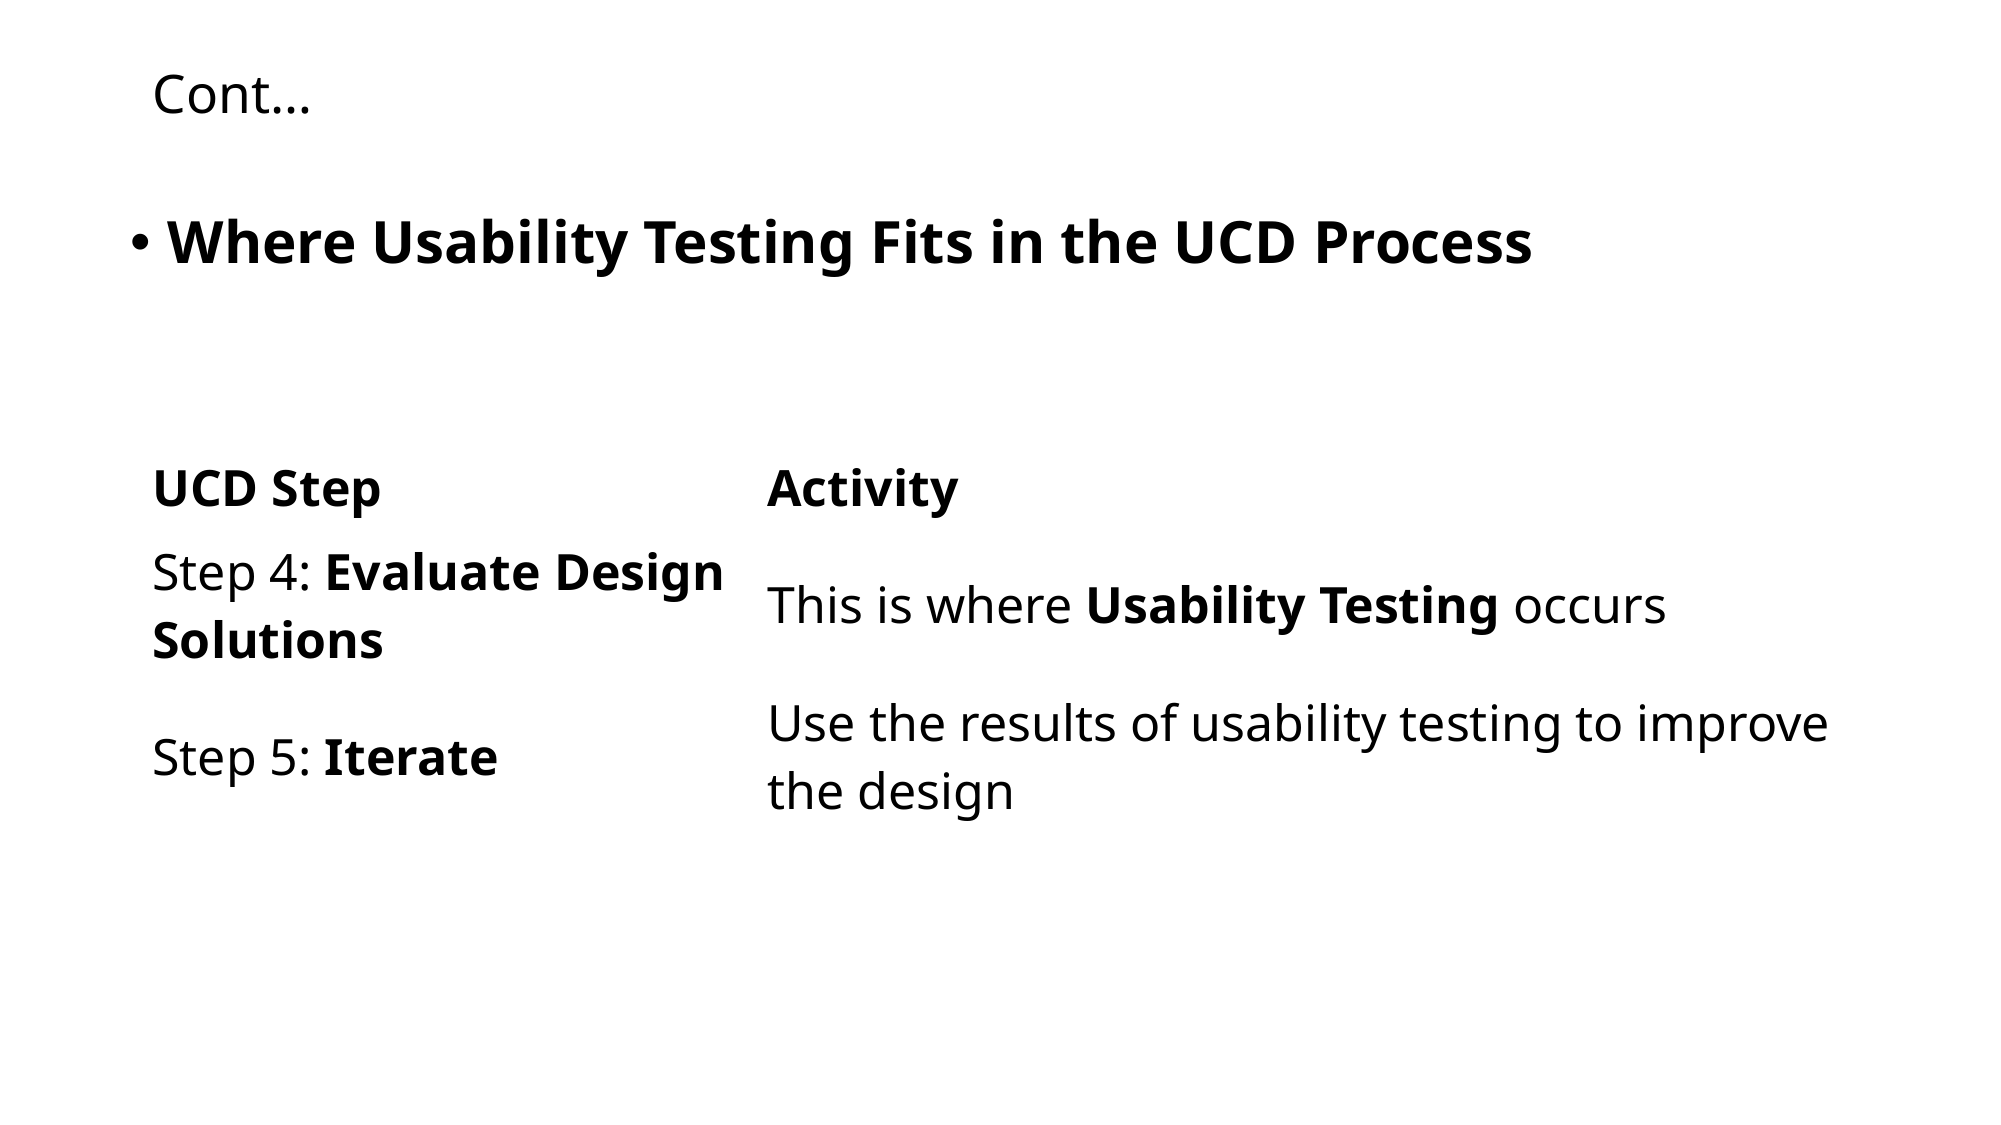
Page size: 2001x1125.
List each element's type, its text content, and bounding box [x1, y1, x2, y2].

list Where Usability Testing Fits in the UCD Process [115, 205, 1841, 920]
table_cell Step 5: Iterate [137, 680, 752, 832]
table_cell Use the results of usability testing to improve the design [752, 680, 1862, 832]
table_header UCD Step [137, 446, 752, 529]
table_cell Step 4: Evaluate Design Solutions [137, 529, 752, 680]
table_header Activity [752, 446, 1862, 529]
table_cell This is where Usability Testing occurs [752, 529, 1862, 680]
title Cont… [137, 59, 1863, 133]
